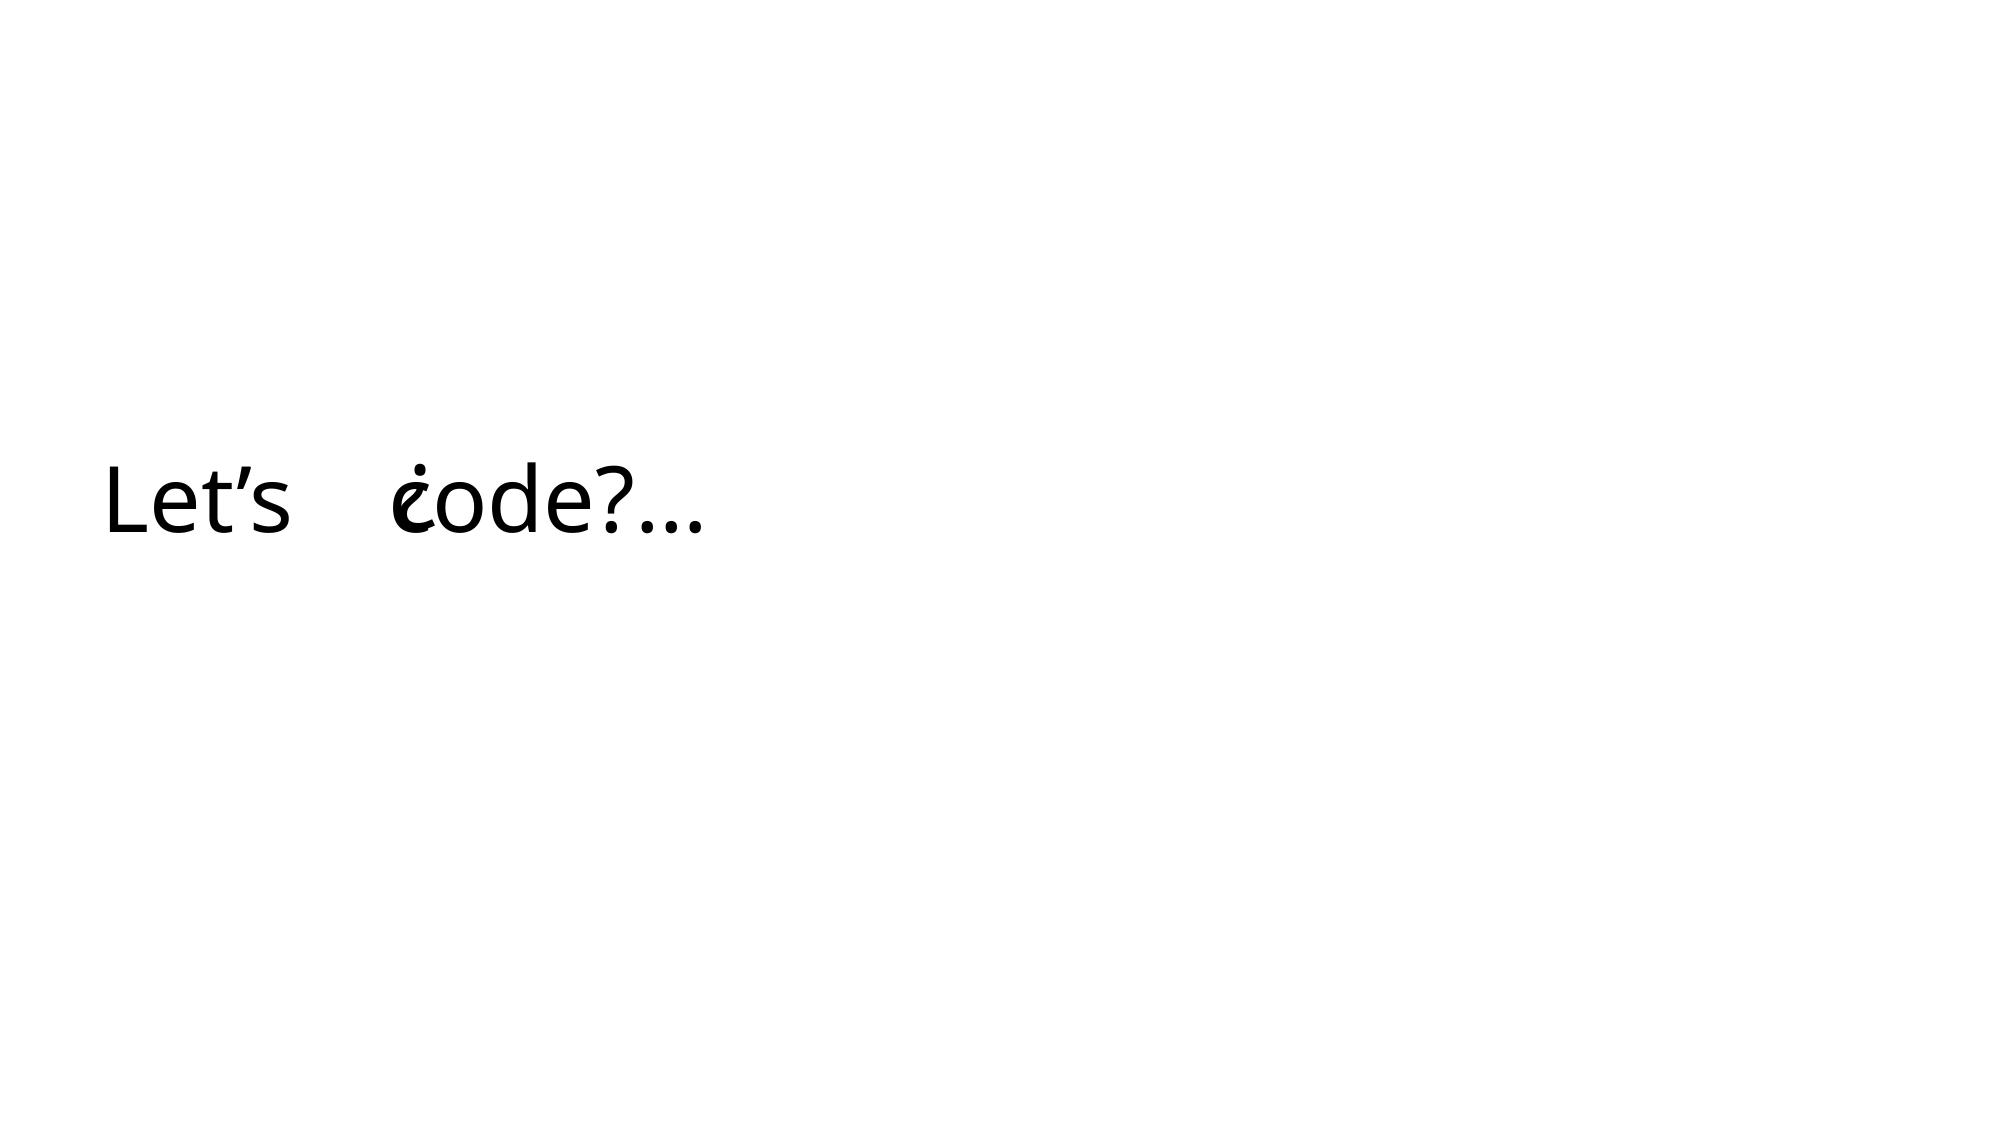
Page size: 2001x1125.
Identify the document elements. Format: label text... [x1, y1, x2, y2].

text_box Let’s code?… [86, 446, 369, 563]
text_box ? [369, 440, 452, 563]
text_box Let’s code?… [452, 446, 1868, 563]
